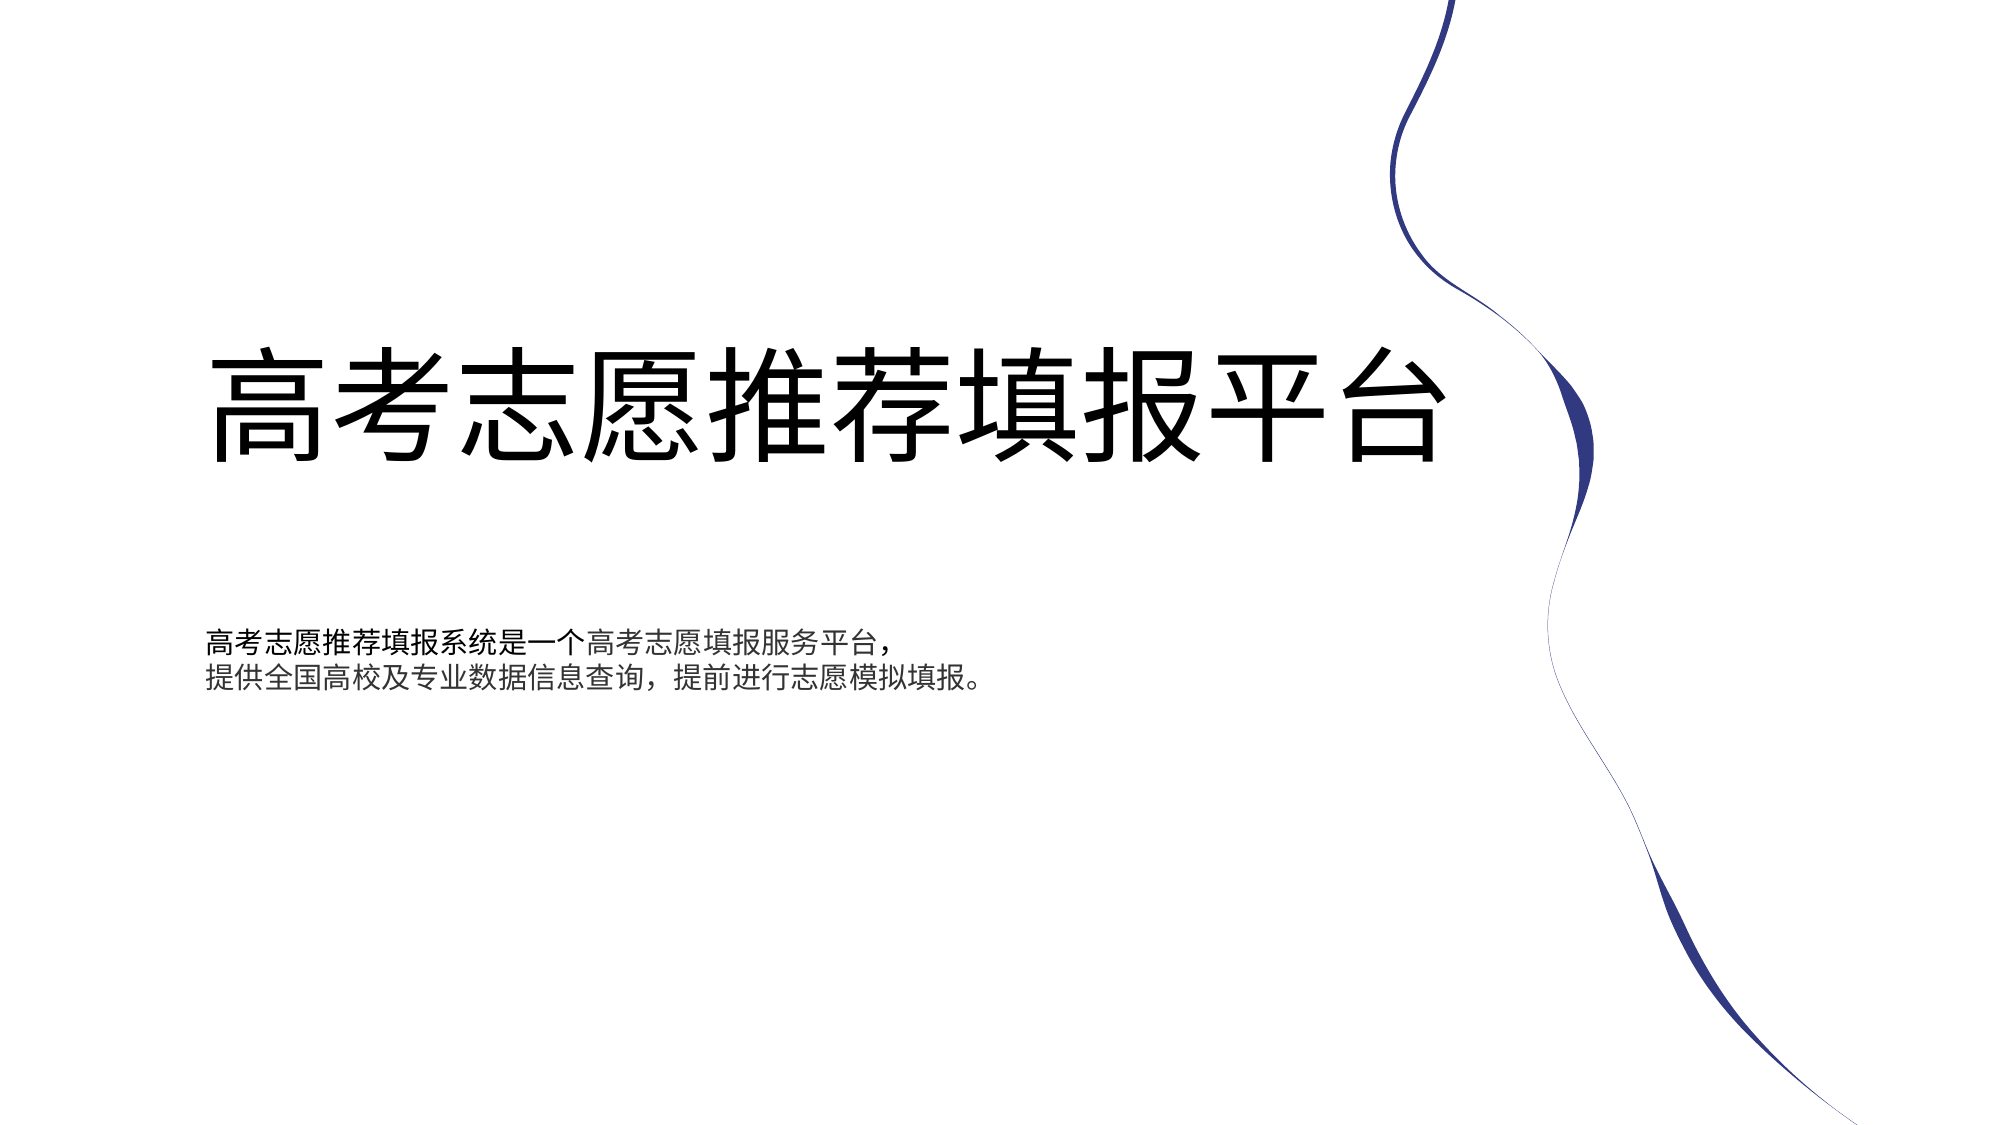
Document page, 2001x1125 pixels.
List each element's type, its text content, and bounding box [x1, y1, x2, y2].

text_box [1534, 346, 1858, 1125]
text_box 高考志愿推荐填报系统是一个高考志愿填报服务平台， 提供全国高校及专业数据信息查询，提前进行志愿模拟填报。 [191, 616, 1317, 702]
text_box [1389, 0, 1506, 320]
text_box 高考志愿推荐填报平台 [191, 320, 1534, 486]
